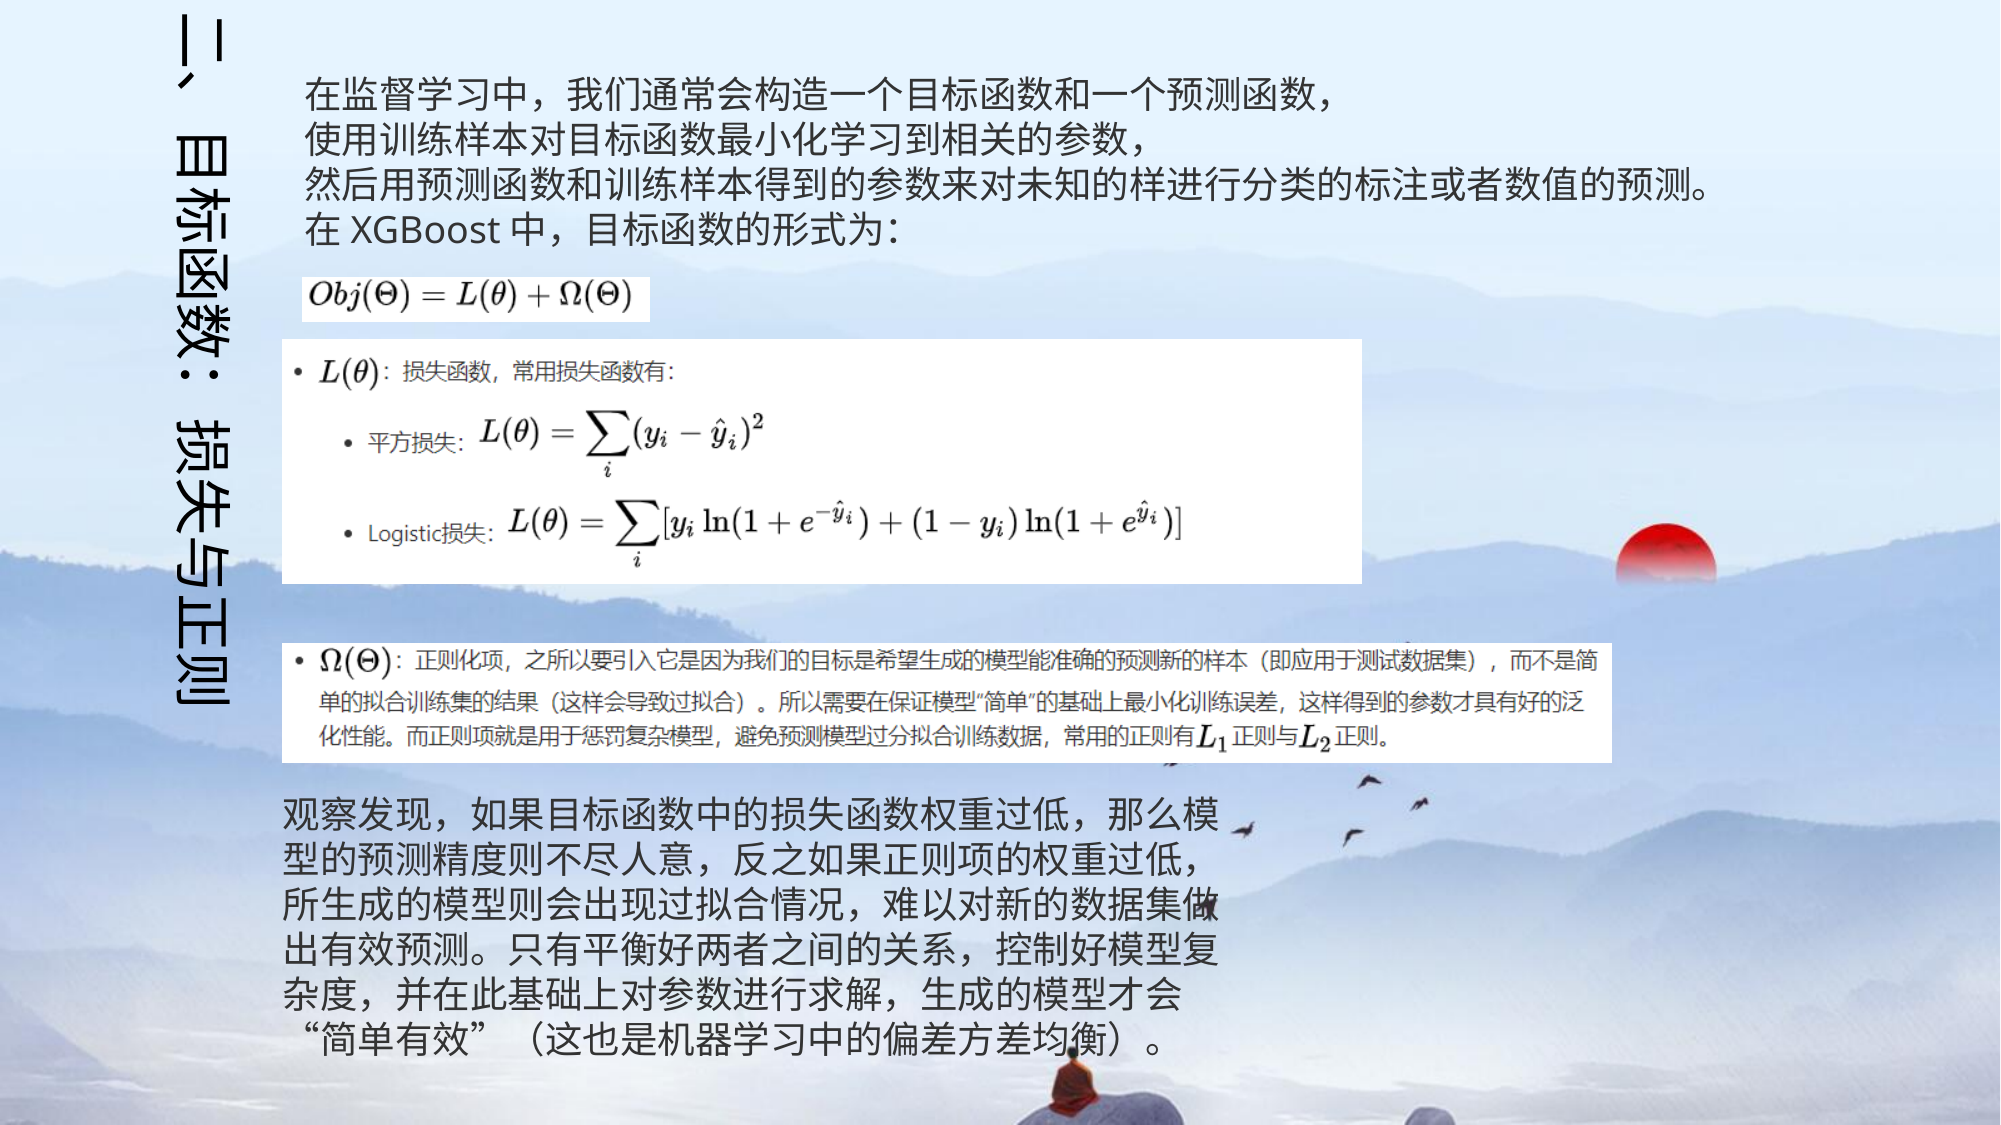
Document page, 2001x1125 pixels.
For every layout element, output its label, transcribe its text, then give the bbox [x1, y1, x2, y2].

text_box 二、目标函数：损失与正则 [0, 0, 283, 722]
picture [0, 0, 2001, 1125]
text_box 在监督学习中，我们通常会构造一个目标函数和一个预测函数， 使用训练样本对目标函数最小化学习到相关的参数， 然后用预测函数和训练样本得到的参数来对未知的样进行分类的标注或者数值的预测。 在XGBoost中，目标函数的形式为： [289, 63, 1745, 258]
text_box 观察发现，如果目标函数中的损失函数权重过低，那么模型的预测精度则不尽人意，反之如果正则项的权重过低，所生成的模型则会出现过拟合情况，难以对新的数据集做出有效预测。只有平衡好两者之间的关系，控制好模型复杂度，并在此基础上对参数进行求解，生成的模型才会“简单有效”（这也是机器学习中的偏差方差均衡）。 [268, 784, 1269, 1069]
